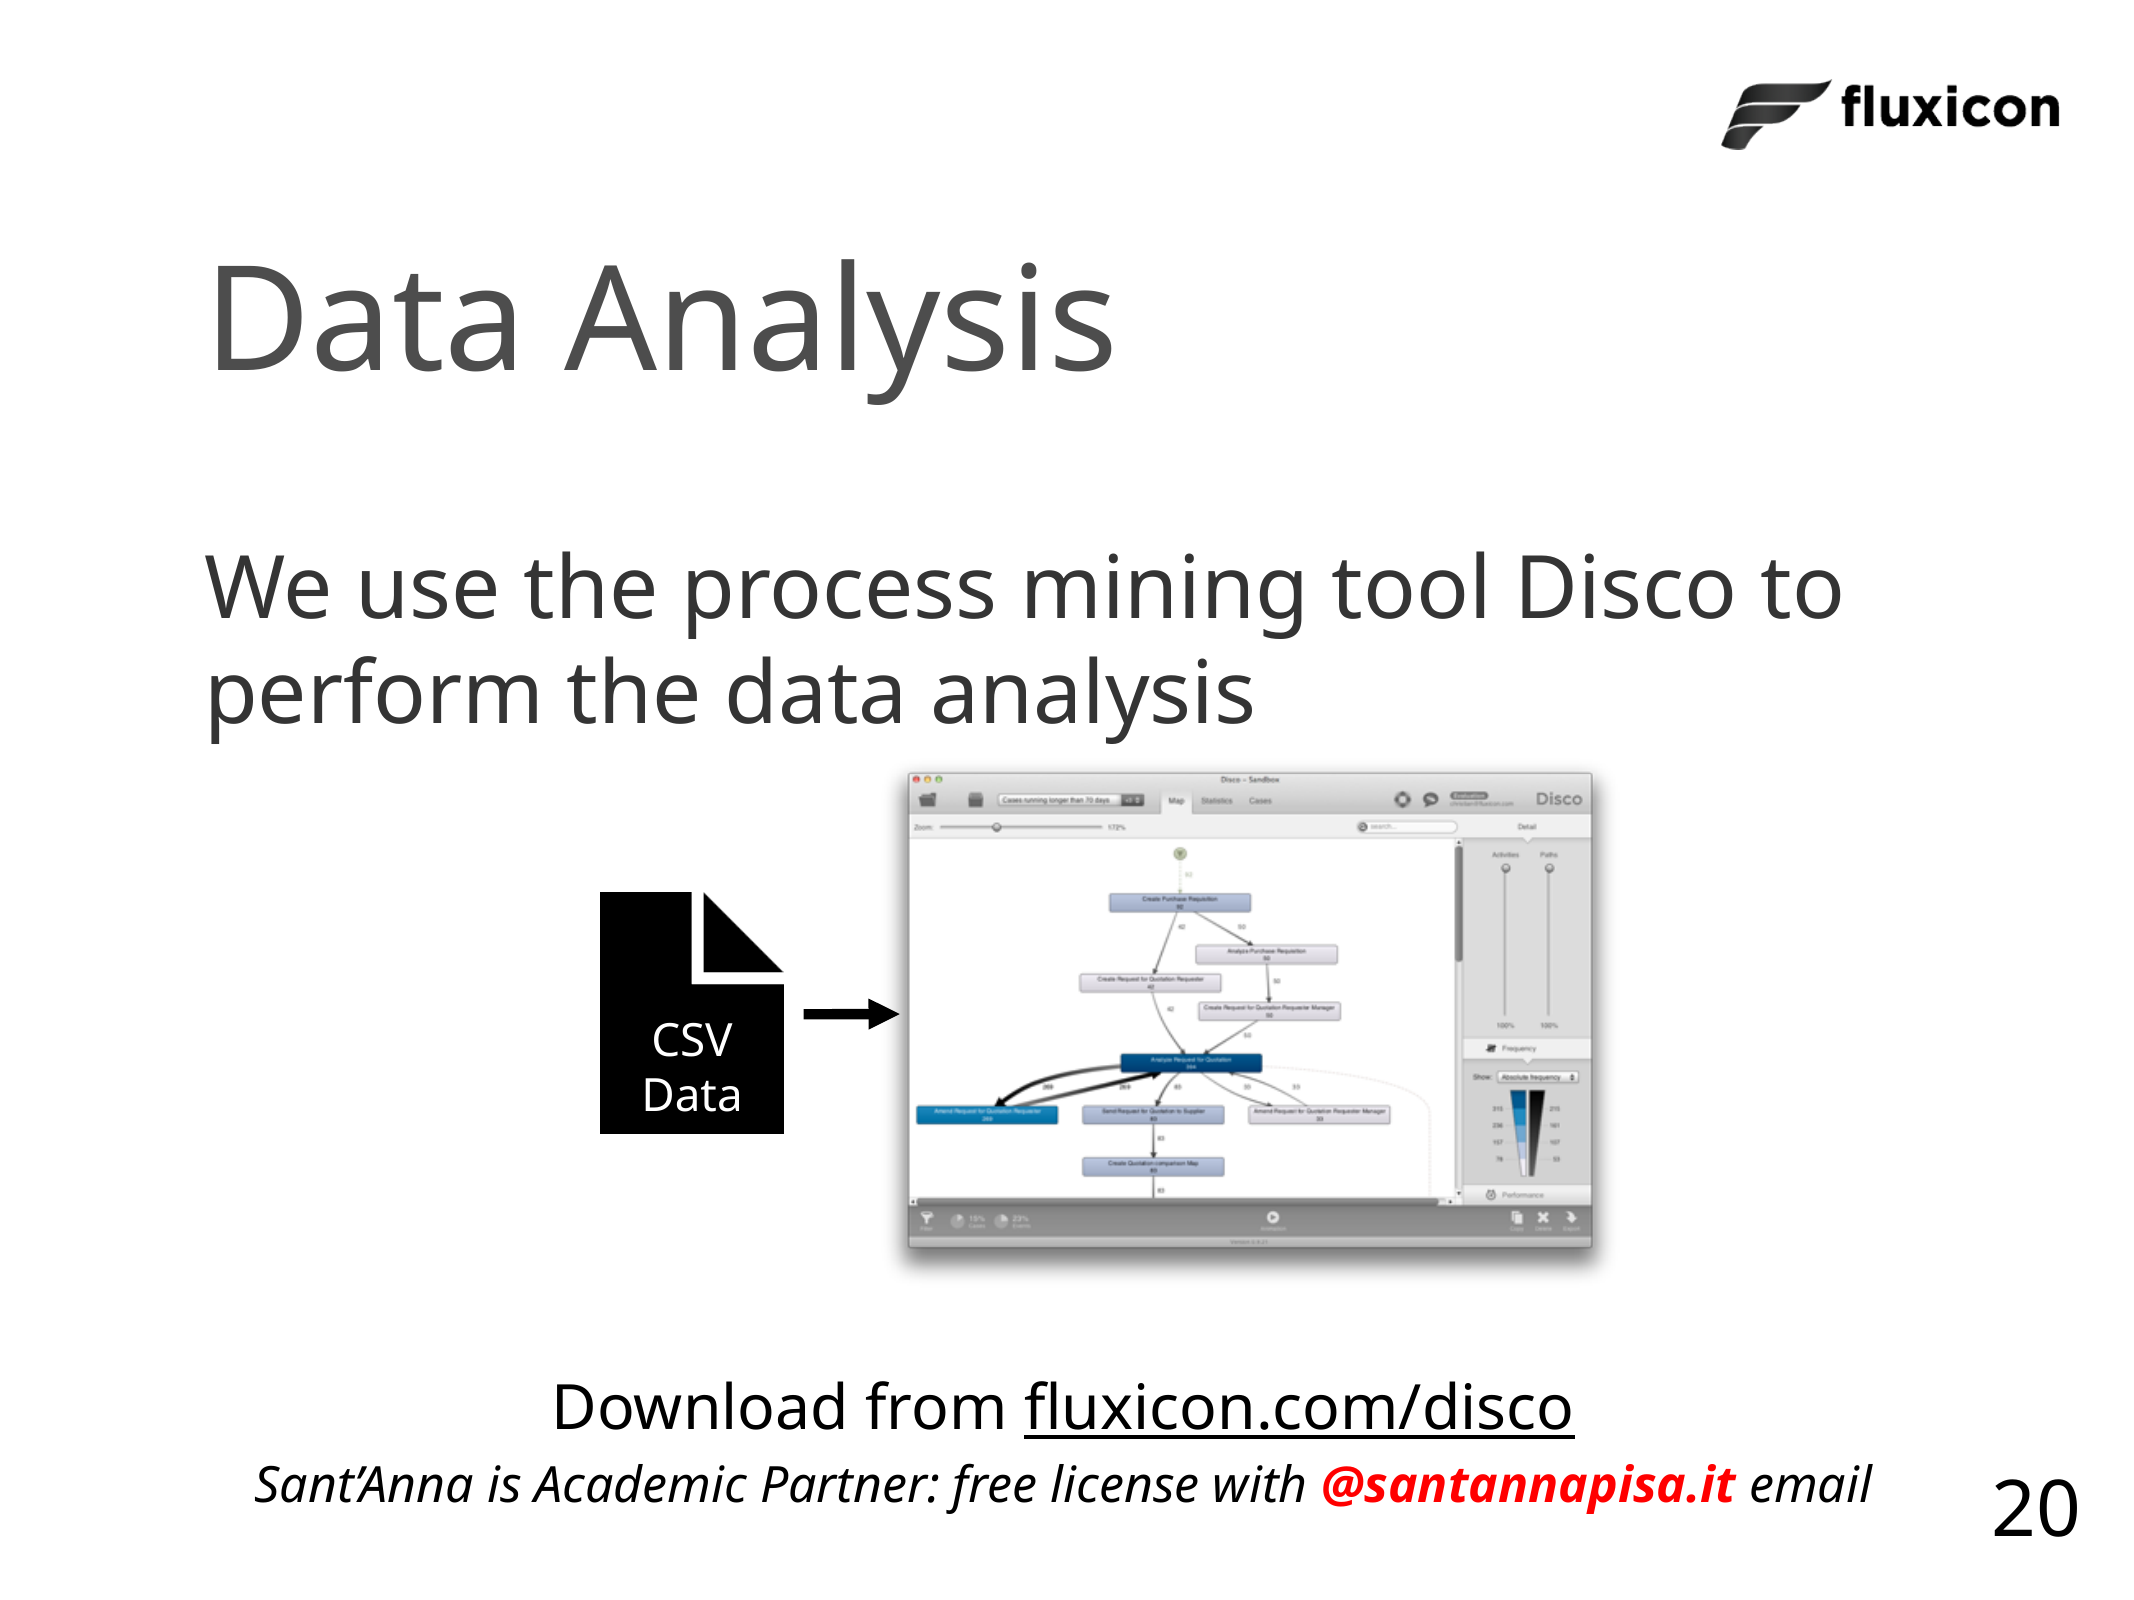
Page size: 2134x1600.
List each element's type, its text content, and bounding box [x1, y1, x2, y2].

text_box Download from fluxicon.com/disco Sant’Anna is Academic Partner: free license with @santannapisa.it email [183, 1318, 1944, 1561]
picture [877, 753, 1624, 1292]
text_box 20 [1976, 1450, 2105, 1573]
list We use the process mining tool Disco to perform the data analysis [197, 525, 1988, 917]
picture [600, 892, 784, 1134]
picture [1721, 78, 2063, 150]
title Data Analysis [197, 208, 1930, 417]
